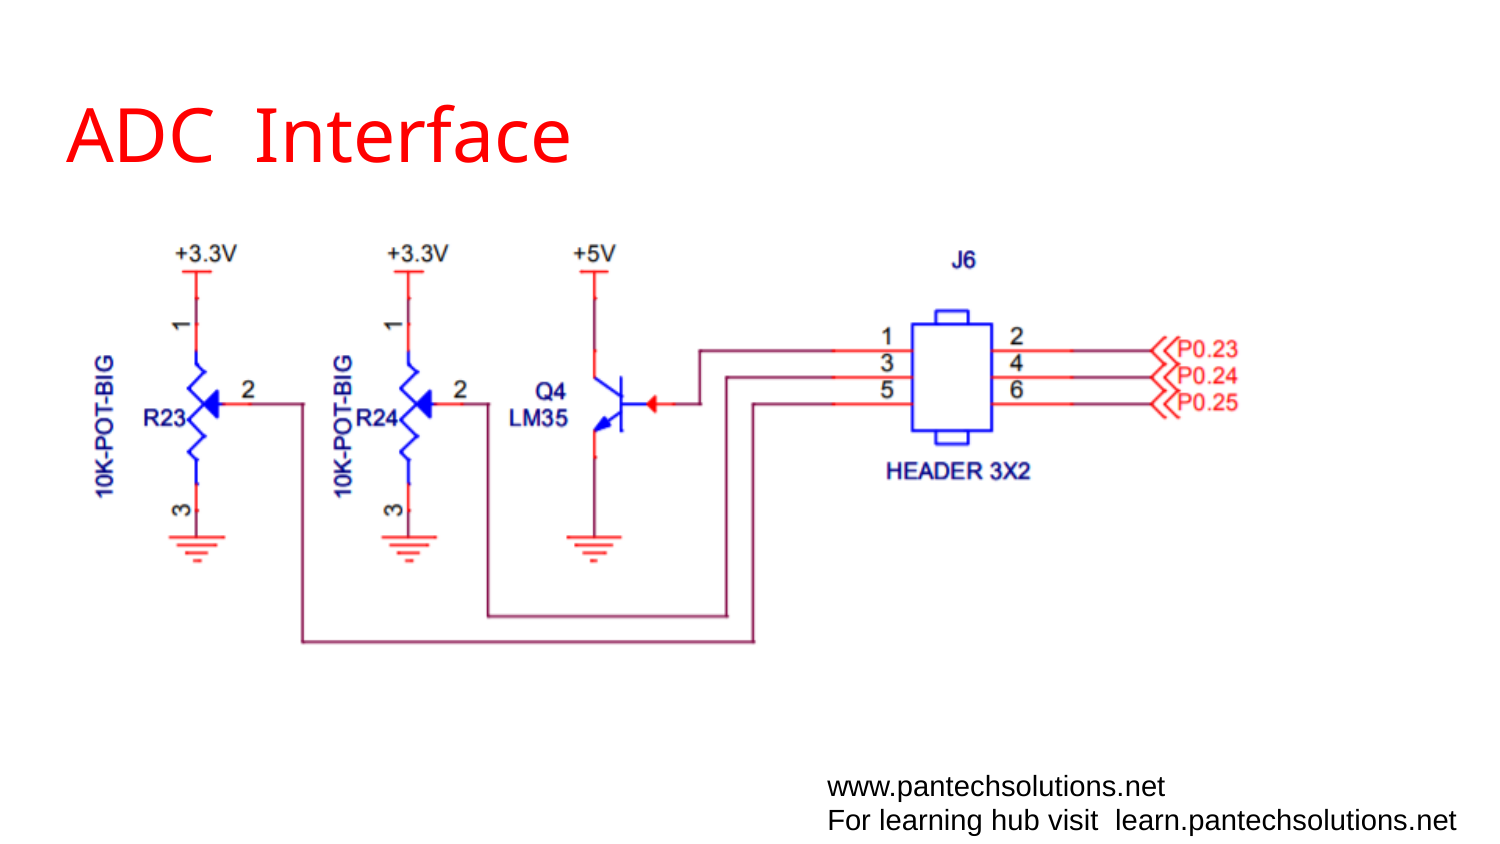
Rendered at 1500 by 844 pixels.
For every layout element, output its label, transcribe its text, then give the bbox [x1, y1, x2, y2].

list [50, 210, 1282, 679]
title ADC Interface [51, 72, 1449, 167]
slide_number www.pantechsolutions.net For learning hub visit learn.pantechsolutions.net [812, 759, 1500, 797]
